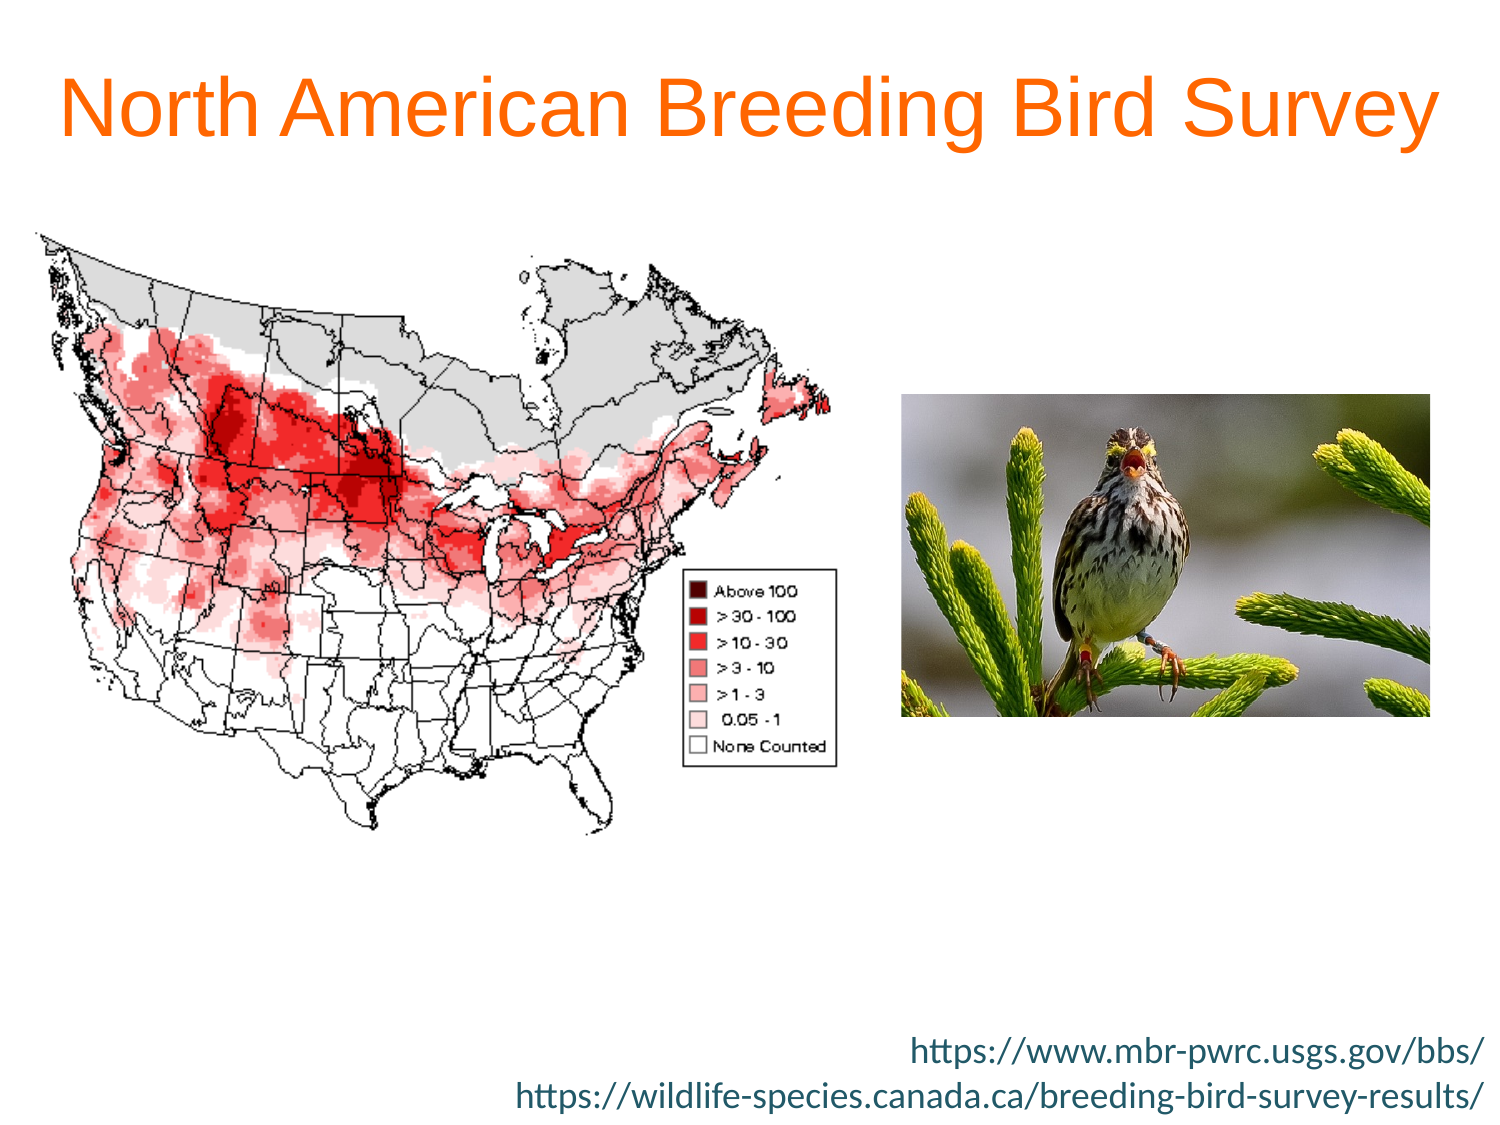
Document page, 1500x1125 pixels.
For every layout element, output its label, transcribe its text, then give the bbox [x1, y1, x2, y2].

text_box North American Breeding Bird Survey [0, 8, 1500, 197]
picture [29, 231, 889, 849]
text_box https://www.mbr-pwrc.usgs.gov/bbs/ https://wildlife-species.canada.ca/breeding-bird-survey-results/ [0, 1018, 1500, 1124]
picture [901, 393, 1431, 717]
